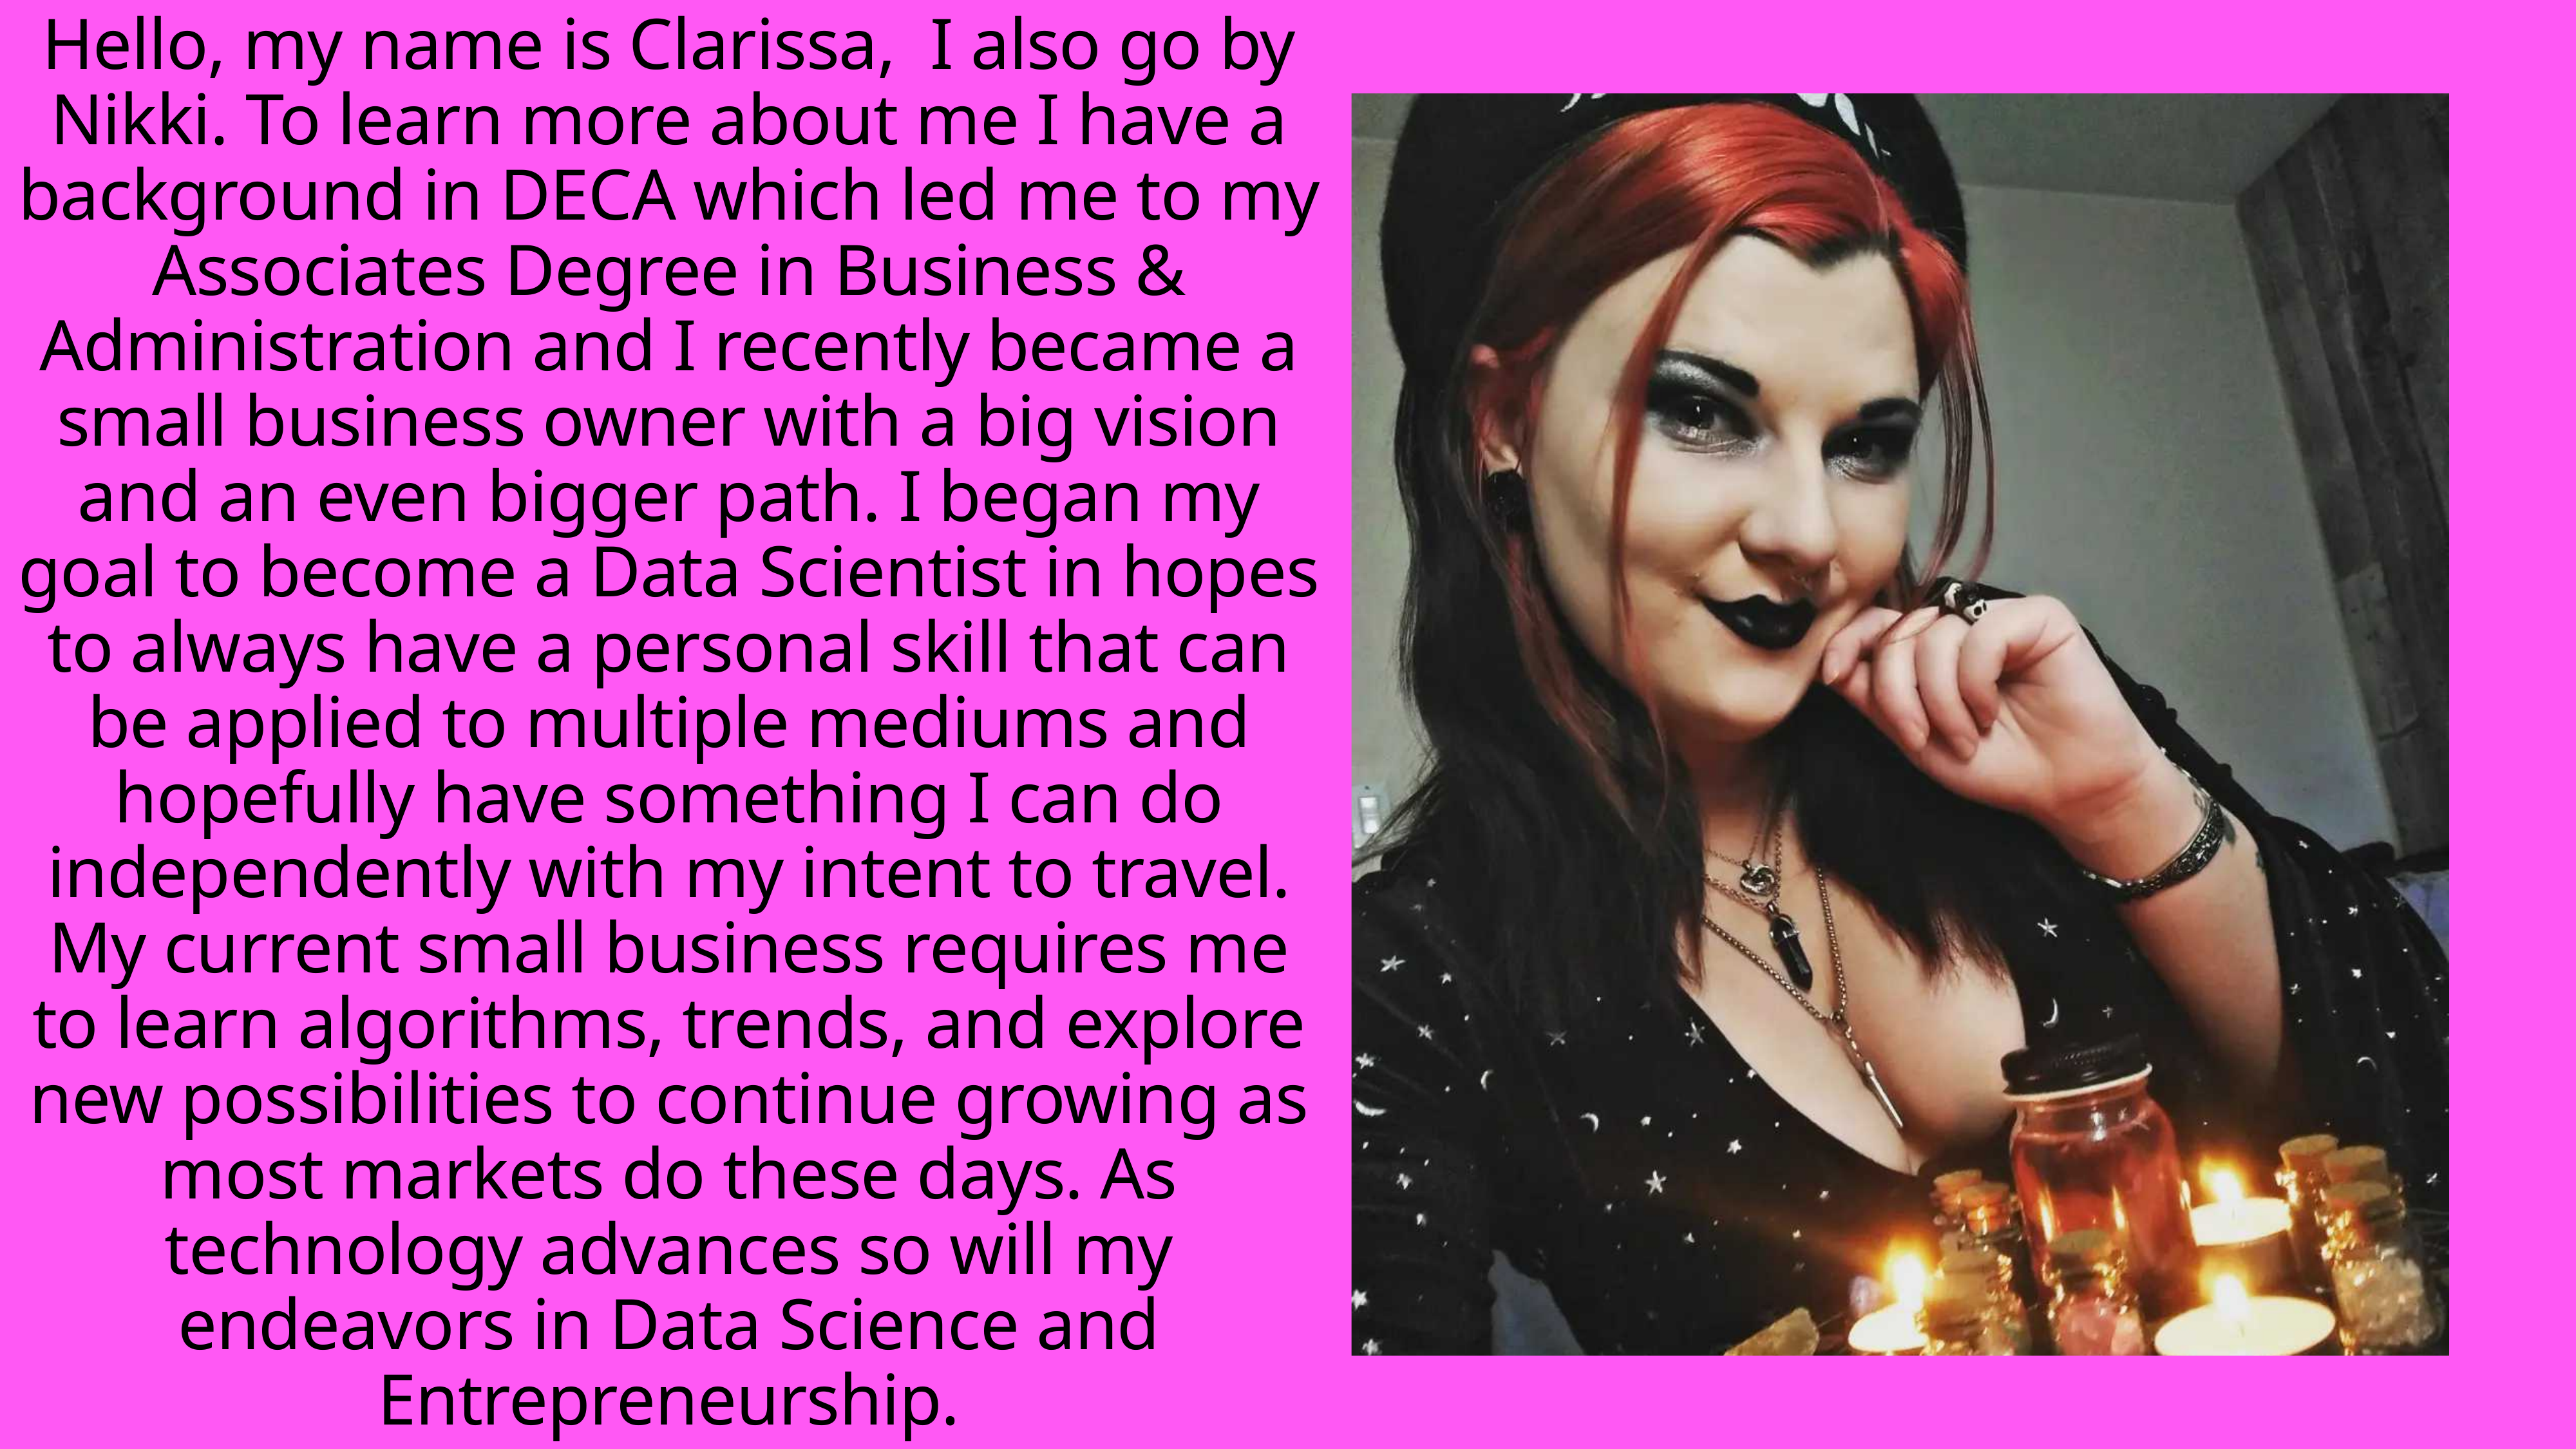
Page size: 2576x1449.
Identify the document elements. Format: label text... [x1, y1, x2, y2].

picture [1351, 93, 2450, 1356]
text_box Hello, my name is Clarissa, I also go by Nikki. To learn more about me I have a background in DECA which led me to my Associates Degree in Business & Administration and I recently became a small business owner with a big vision and an even bigger path. I began my goal to become a Data Scientist in hopes to always have a personal skill that can be applied to multiple mediums and hopefully have something I can do independently with my intent to travel. My current small business requires me to learn algorithms, trends, and explore new possibilities to continue growing as most markets do these days. As technology advances so will my endeavors in Data Science and Entrepreneurship. [5, 3, 1332, 1446]
